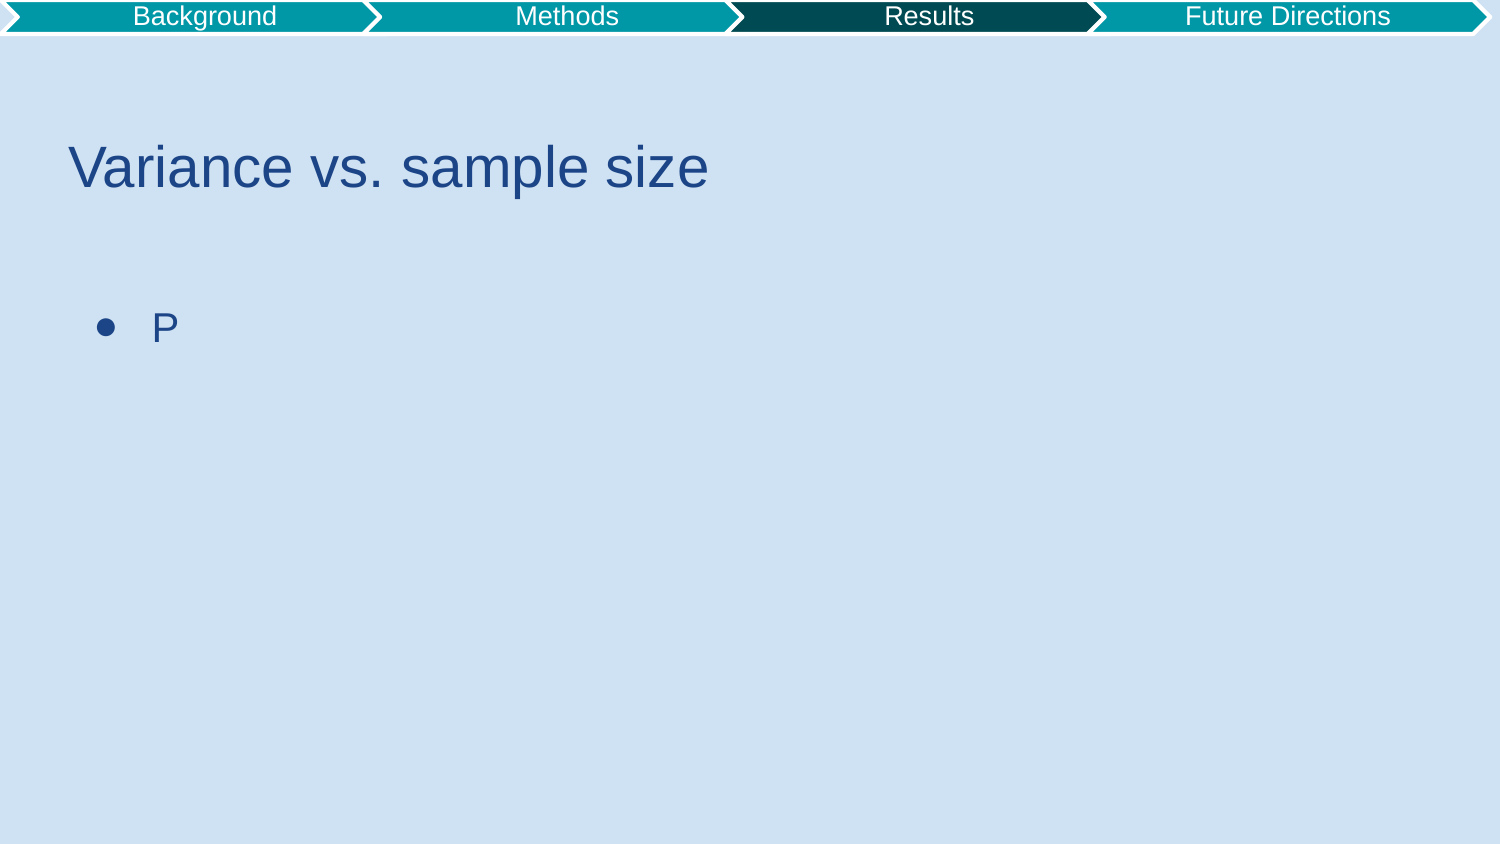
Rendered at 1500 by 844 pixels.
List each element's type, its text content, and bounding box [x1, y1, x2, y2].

title Variance vs. sample size [53, 114, 753, 209]
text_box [0, 0, 1492, 35]
text_box P [61, 260, 744, 651]
